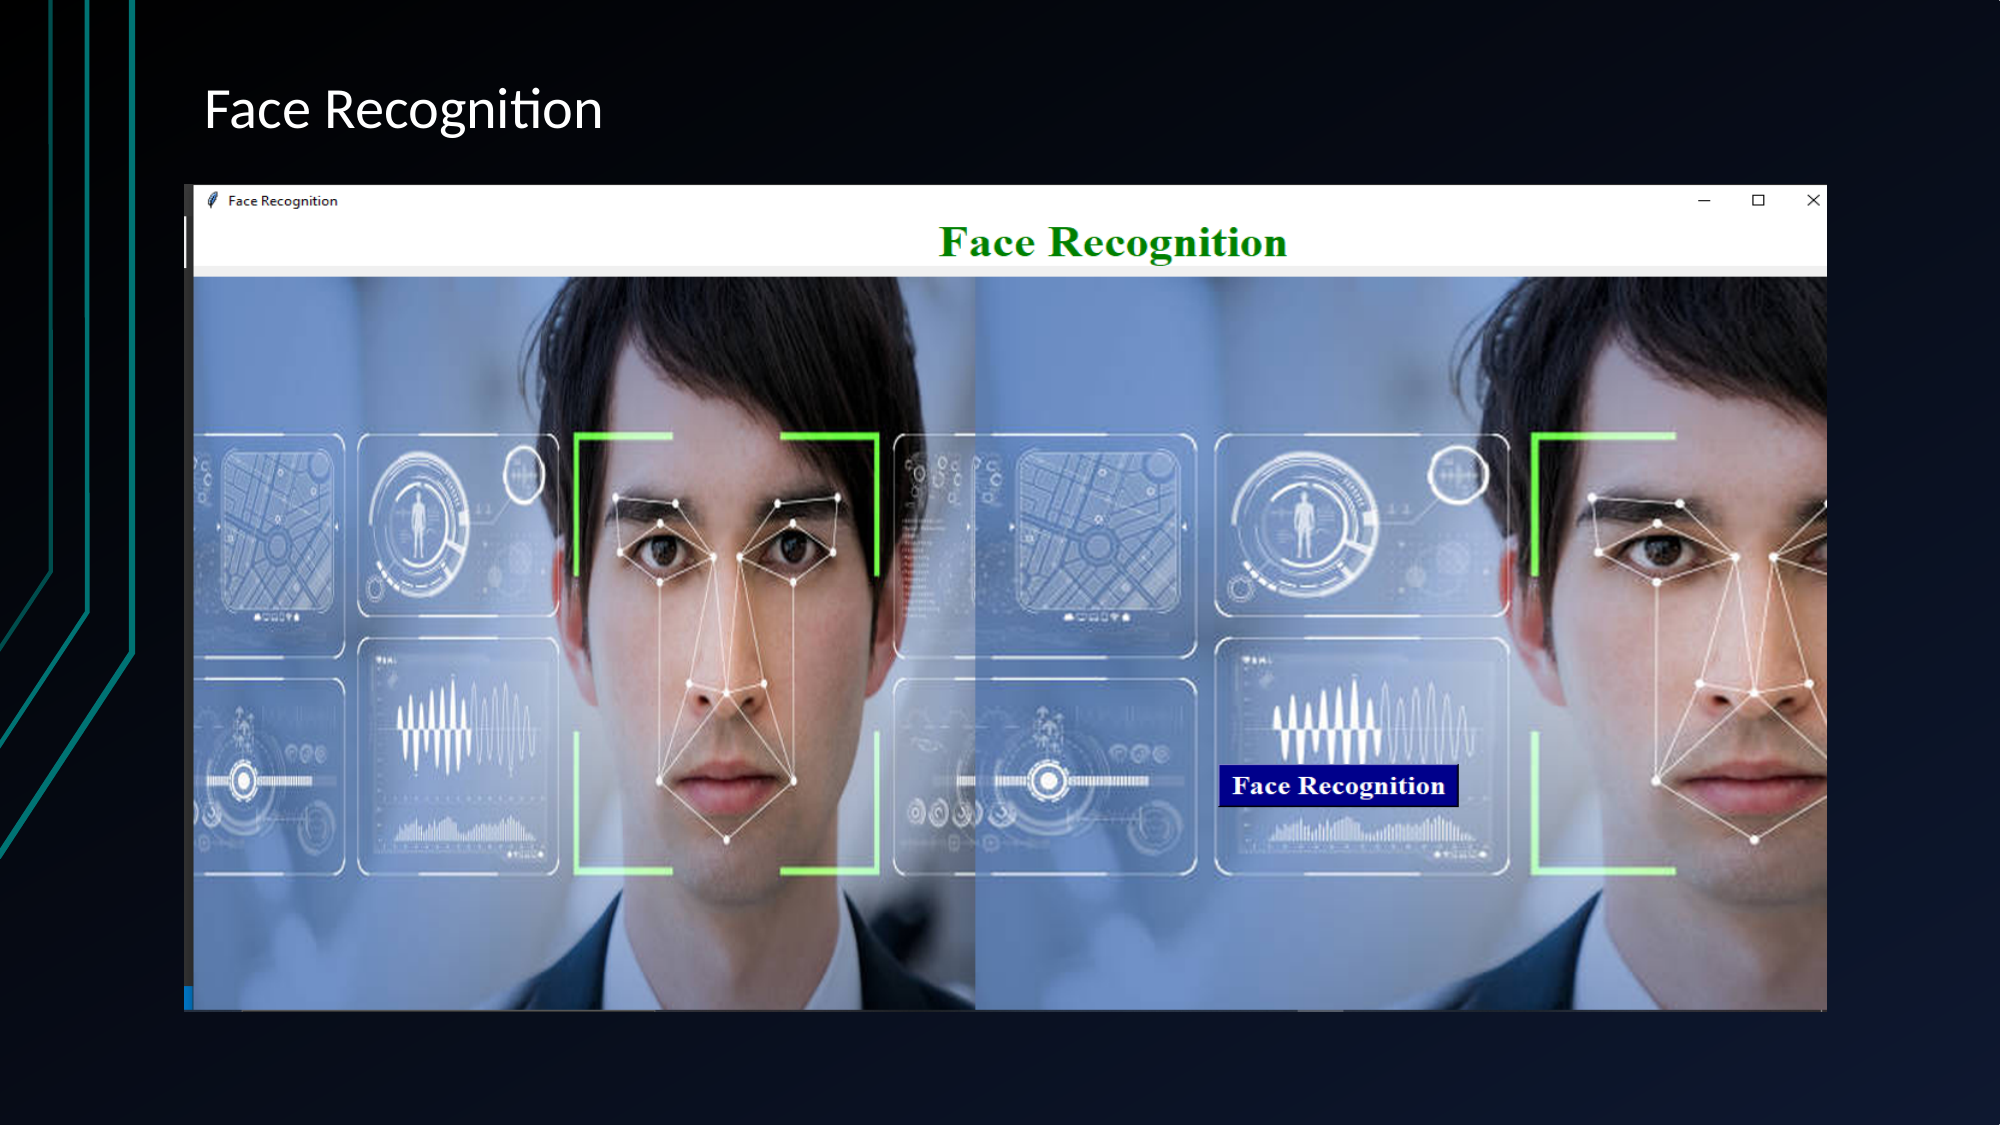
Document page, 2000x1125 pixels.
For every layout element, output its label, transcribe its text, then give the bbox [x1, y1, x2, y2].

title Face Recognition [184, 30, 1885, 152]
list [184, 184, 1827, 1012]
